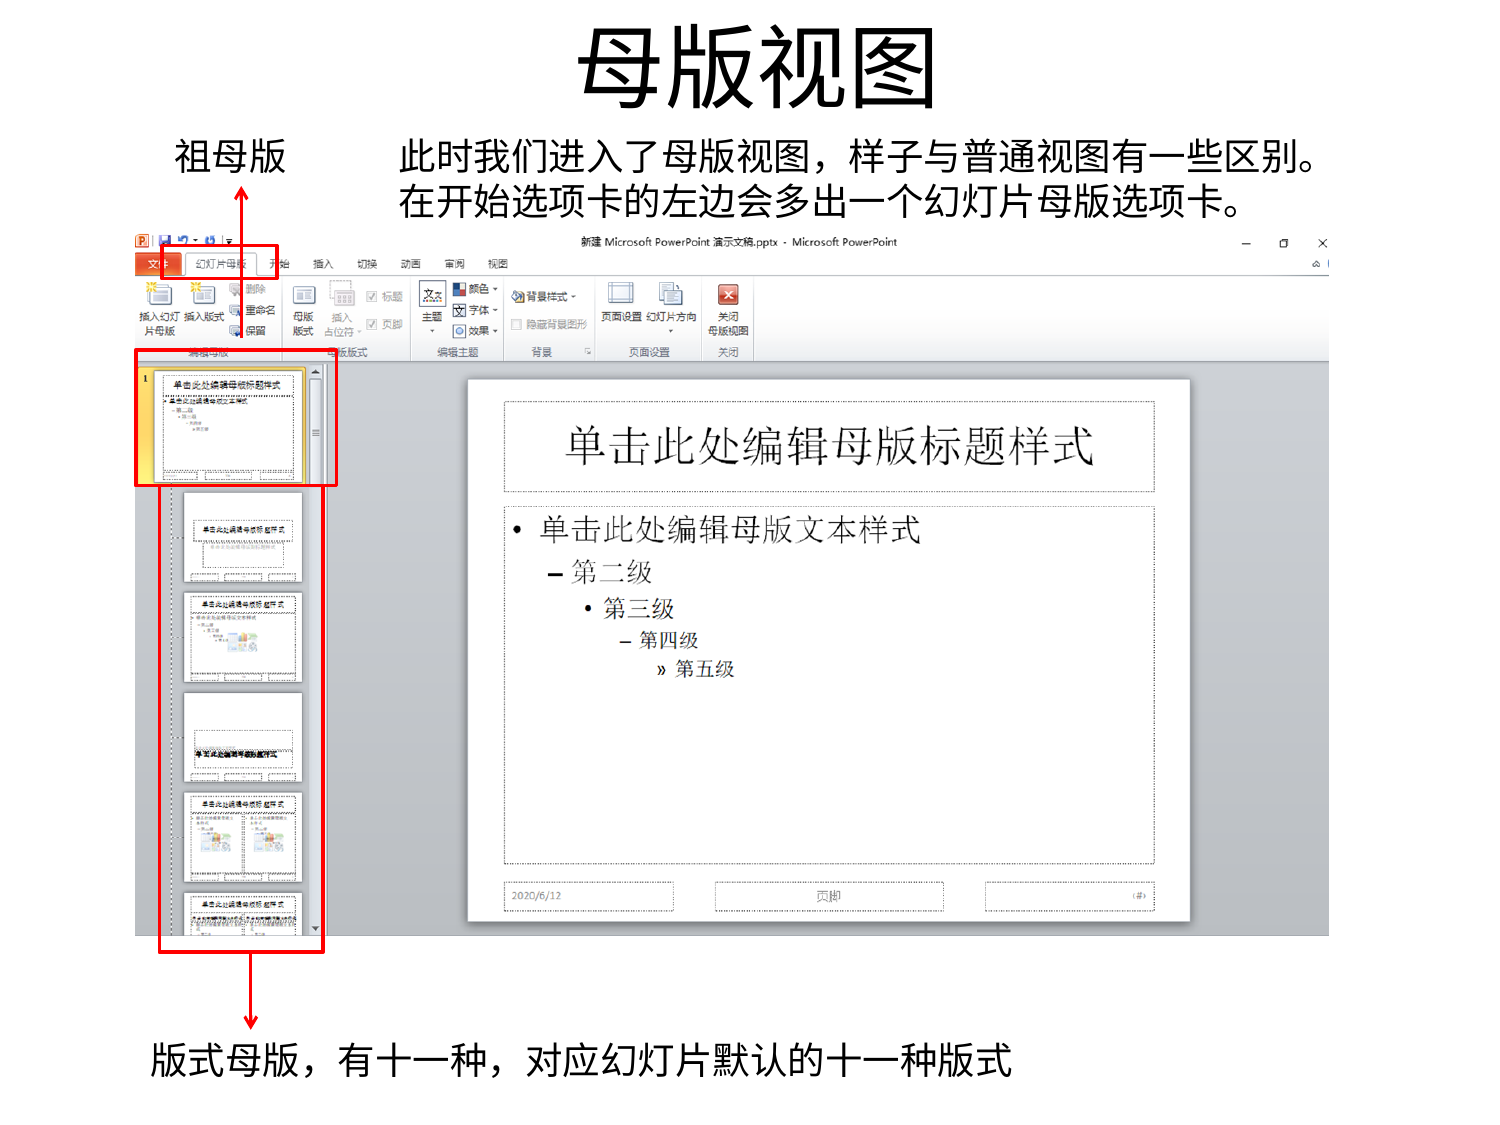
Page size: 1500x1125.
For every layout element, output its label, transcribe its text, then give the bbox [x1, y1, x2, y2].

text_box 祖母版 [159, 125, 337, 186]
text_box [159, 944, 323, 953]
text_box 版式母版，有十一种，对应幻灯片默认的十一种版式 [135, 1029, 1365, 1090]
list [135, 231, 1329, 936]
text_box 此时我们进入了母版视图，样子与普通视图有一些区别。 在开始选项卡的左边会多出一个幻灯片母版选项卡。 [383, 125, 1329, 231]
title 母版视图 [112, 0, 1402, 130]
